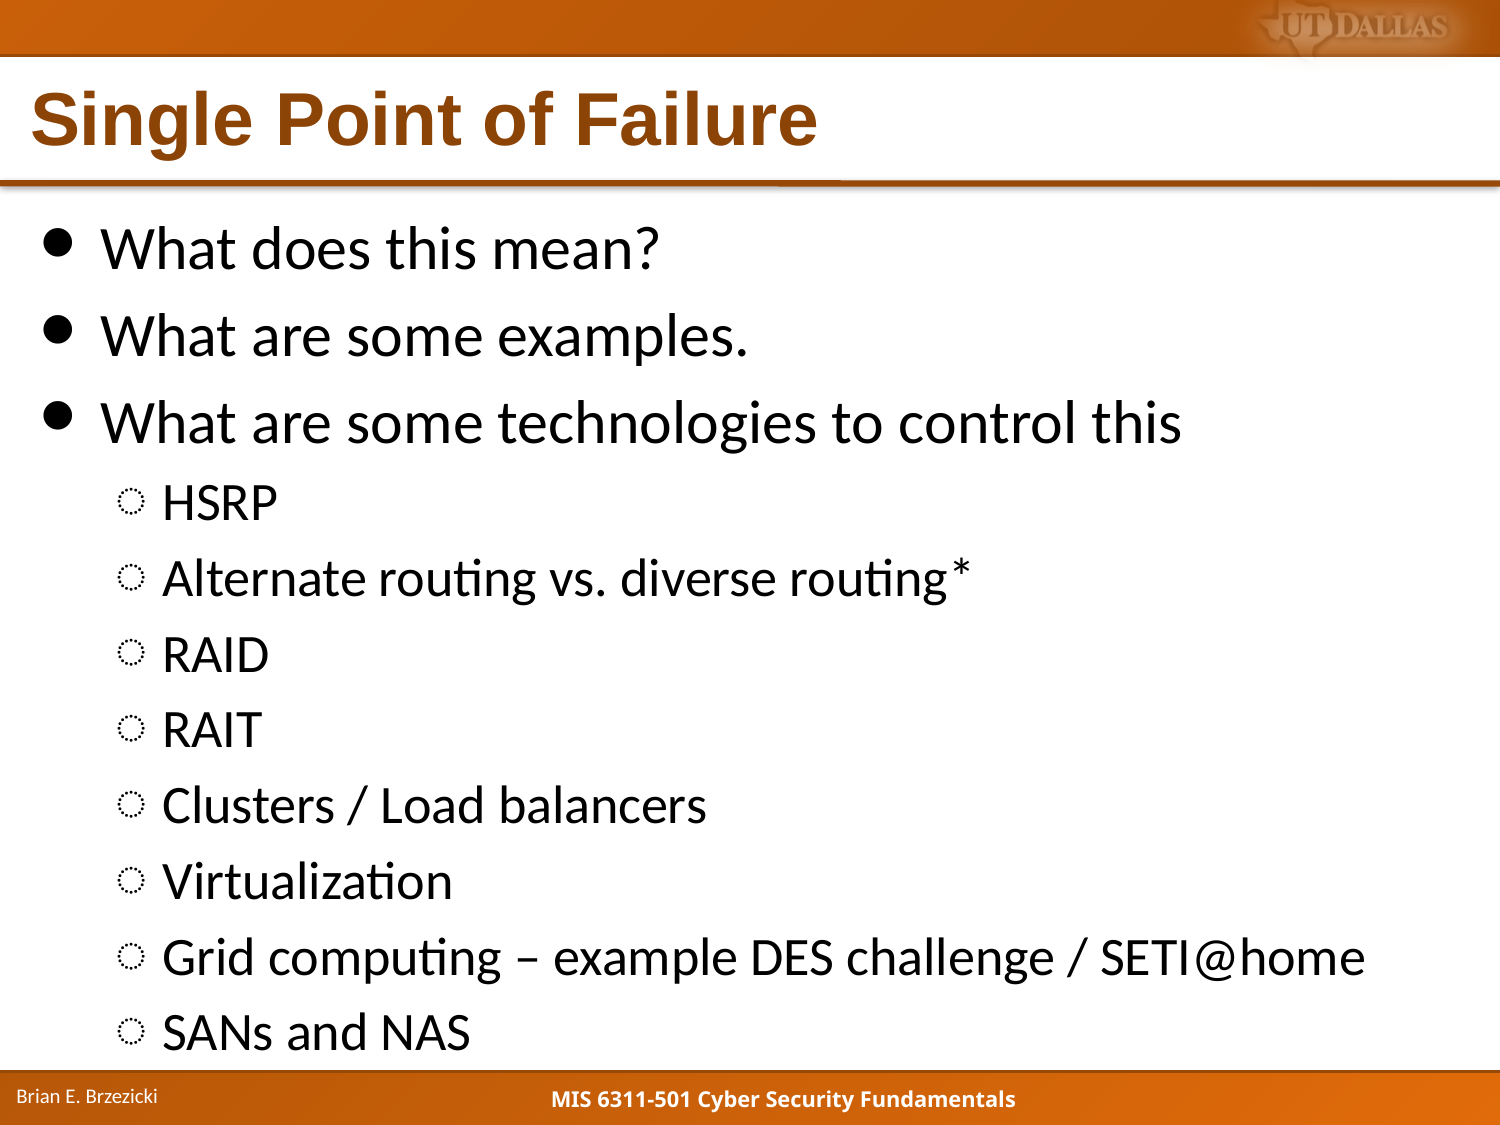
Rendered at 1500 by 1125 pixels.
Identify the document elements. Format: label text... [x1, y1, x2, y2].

list What does this mean? What are some examples. What are some technologies to control this HSRP Alternate routing vs. diverse routing* RAID RAIT Clusters / Load balancers Virtualization Grid computing – example DES challenge / SETI@home SANs and NAS [24, 199, 1500, 1077]
text_box Brian E. Brzezicki [1, 1074, 173, 1115]
title Single Point of Failure [0, 64, 1500, 178]
picture [1218, 0, 1500, 64]
